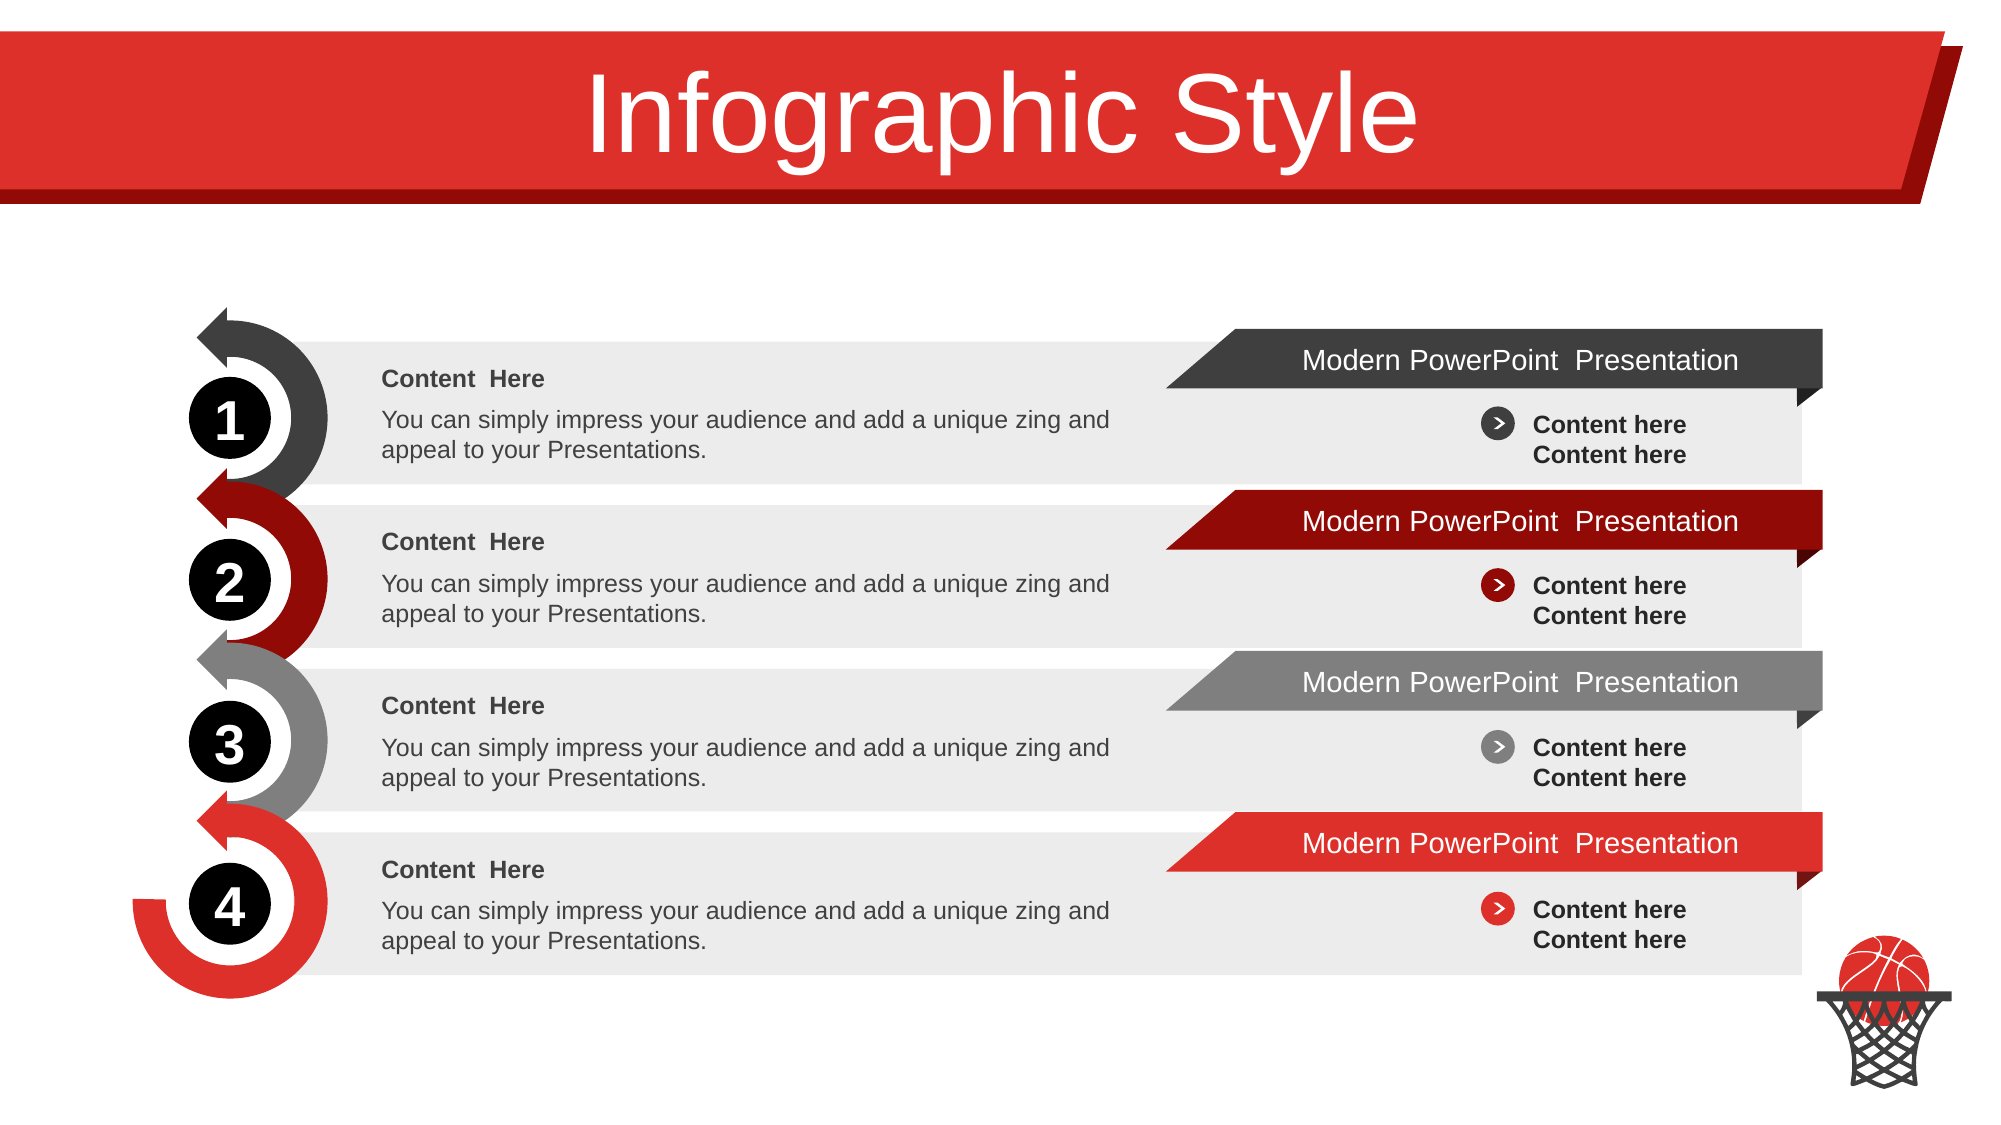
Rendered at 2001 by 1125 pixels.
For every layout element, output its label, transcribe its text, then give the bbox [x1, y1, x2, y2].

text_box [132, 638, 328, 799]
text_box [1480, 400, 1726, 477]
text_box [366, 845, 1155, 964]
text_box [132, 799, 328, 999]
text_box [1480, 723, 1726, 800]
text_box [1480, 885, 1726, 962]
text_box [1480, 562, 1726, 638]
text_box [366, 682, 1166, 800]
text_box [132, 316, 328, 477]
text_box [1165, 489, 1823, 568]
text_box [328, 341, 1803, 485]
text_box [1165, 811, 1823, 891]
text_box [1165, 328, 1823, 407]
list Infographic Style [53, 52, 1952, 172]
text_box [366, 518, 1166, 636]
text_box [132, 477, 328, 638]
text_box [366, 354, 1166, 473]
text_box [1165, 650, 1823, 730]
text_box [328, 668, 1803, 813]
text_box [328, 831, 1803, 976]
text_box [328, 504, 1803, 649]
